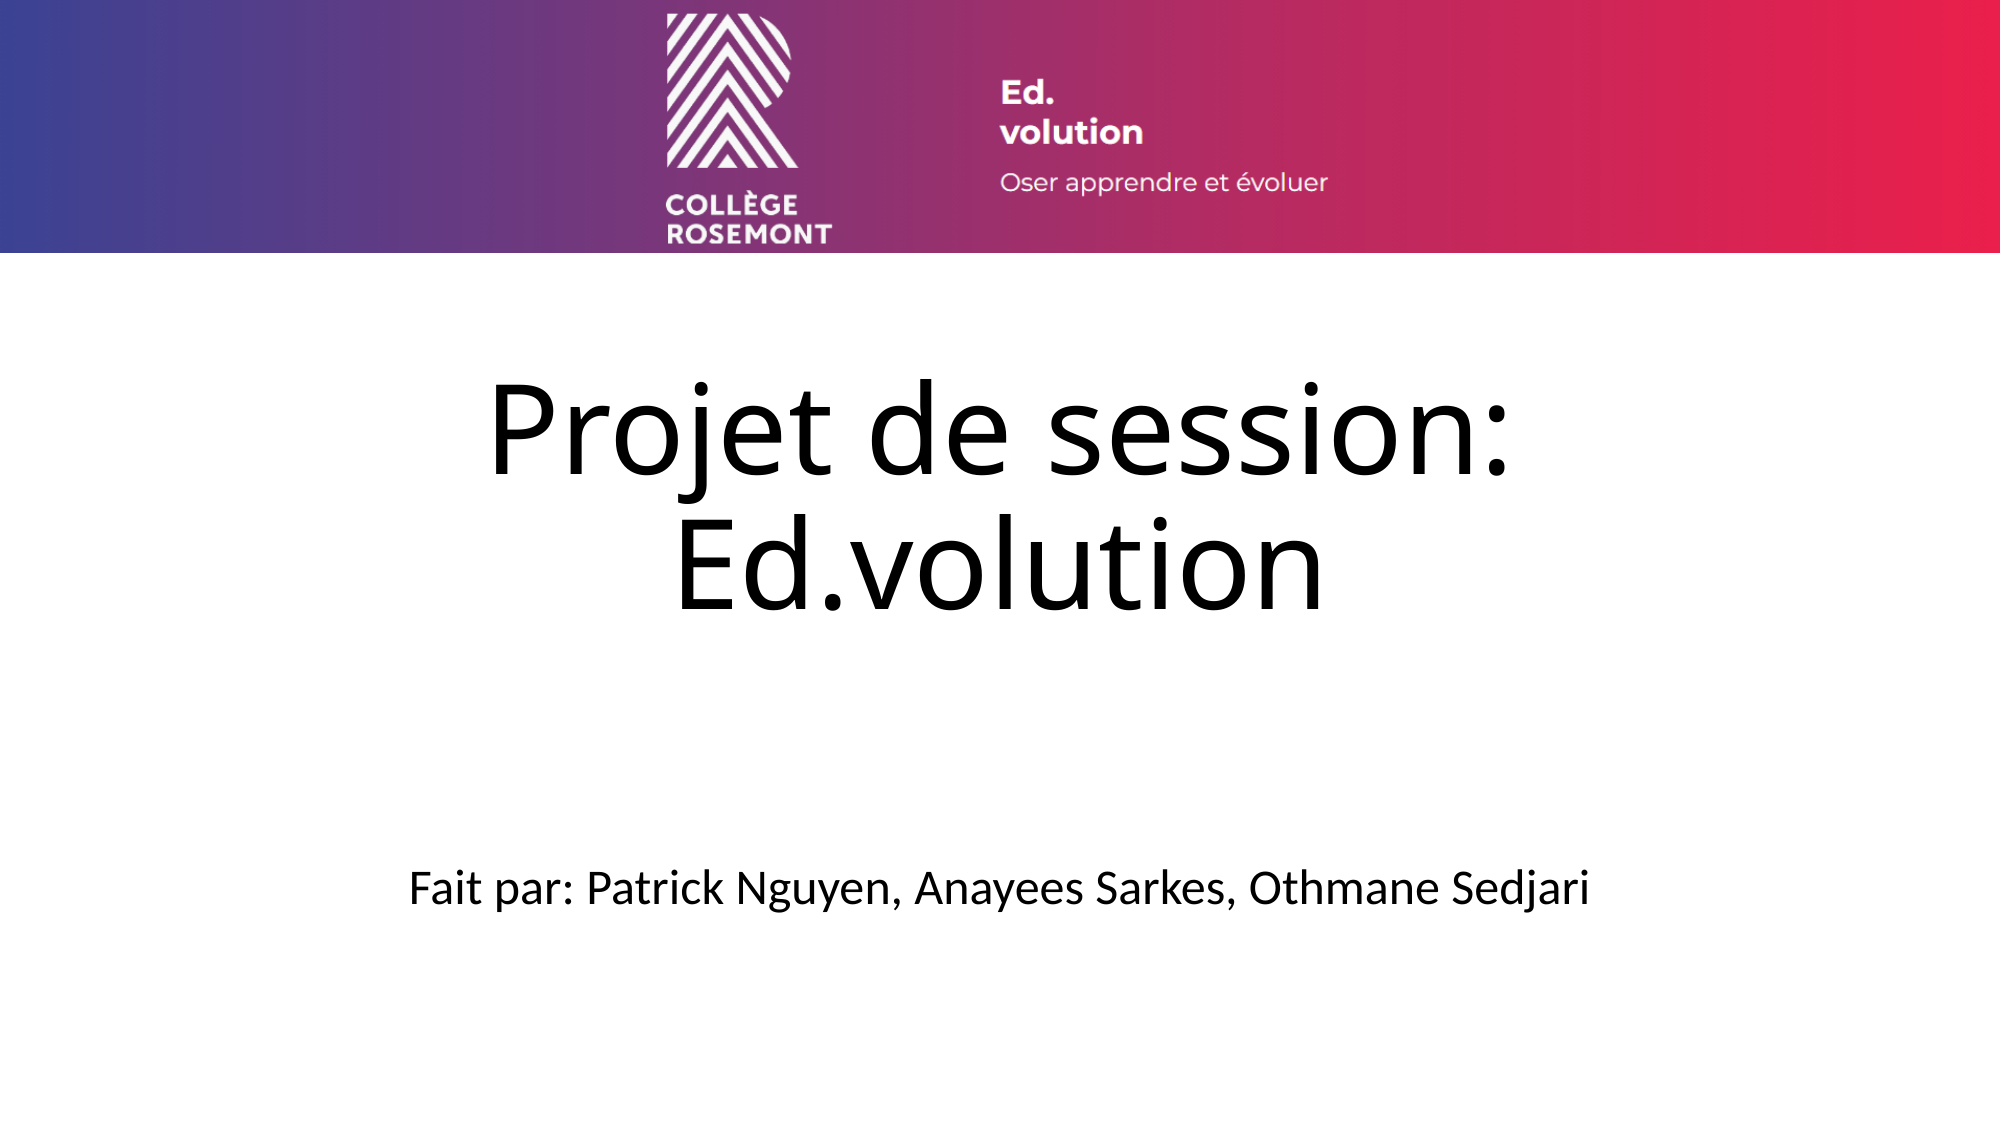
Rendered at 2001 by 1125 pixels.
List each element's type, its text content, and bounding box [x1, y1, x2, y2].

subtitle Fait par: Patrick Nguyen, Anayees Sarkes, Othmane Sedjari [249, 853, 1750, 1125]
title Projet de session: Ed.volution [249, 253, 1750, 645]
picture [0, 0, 2000, 253]
